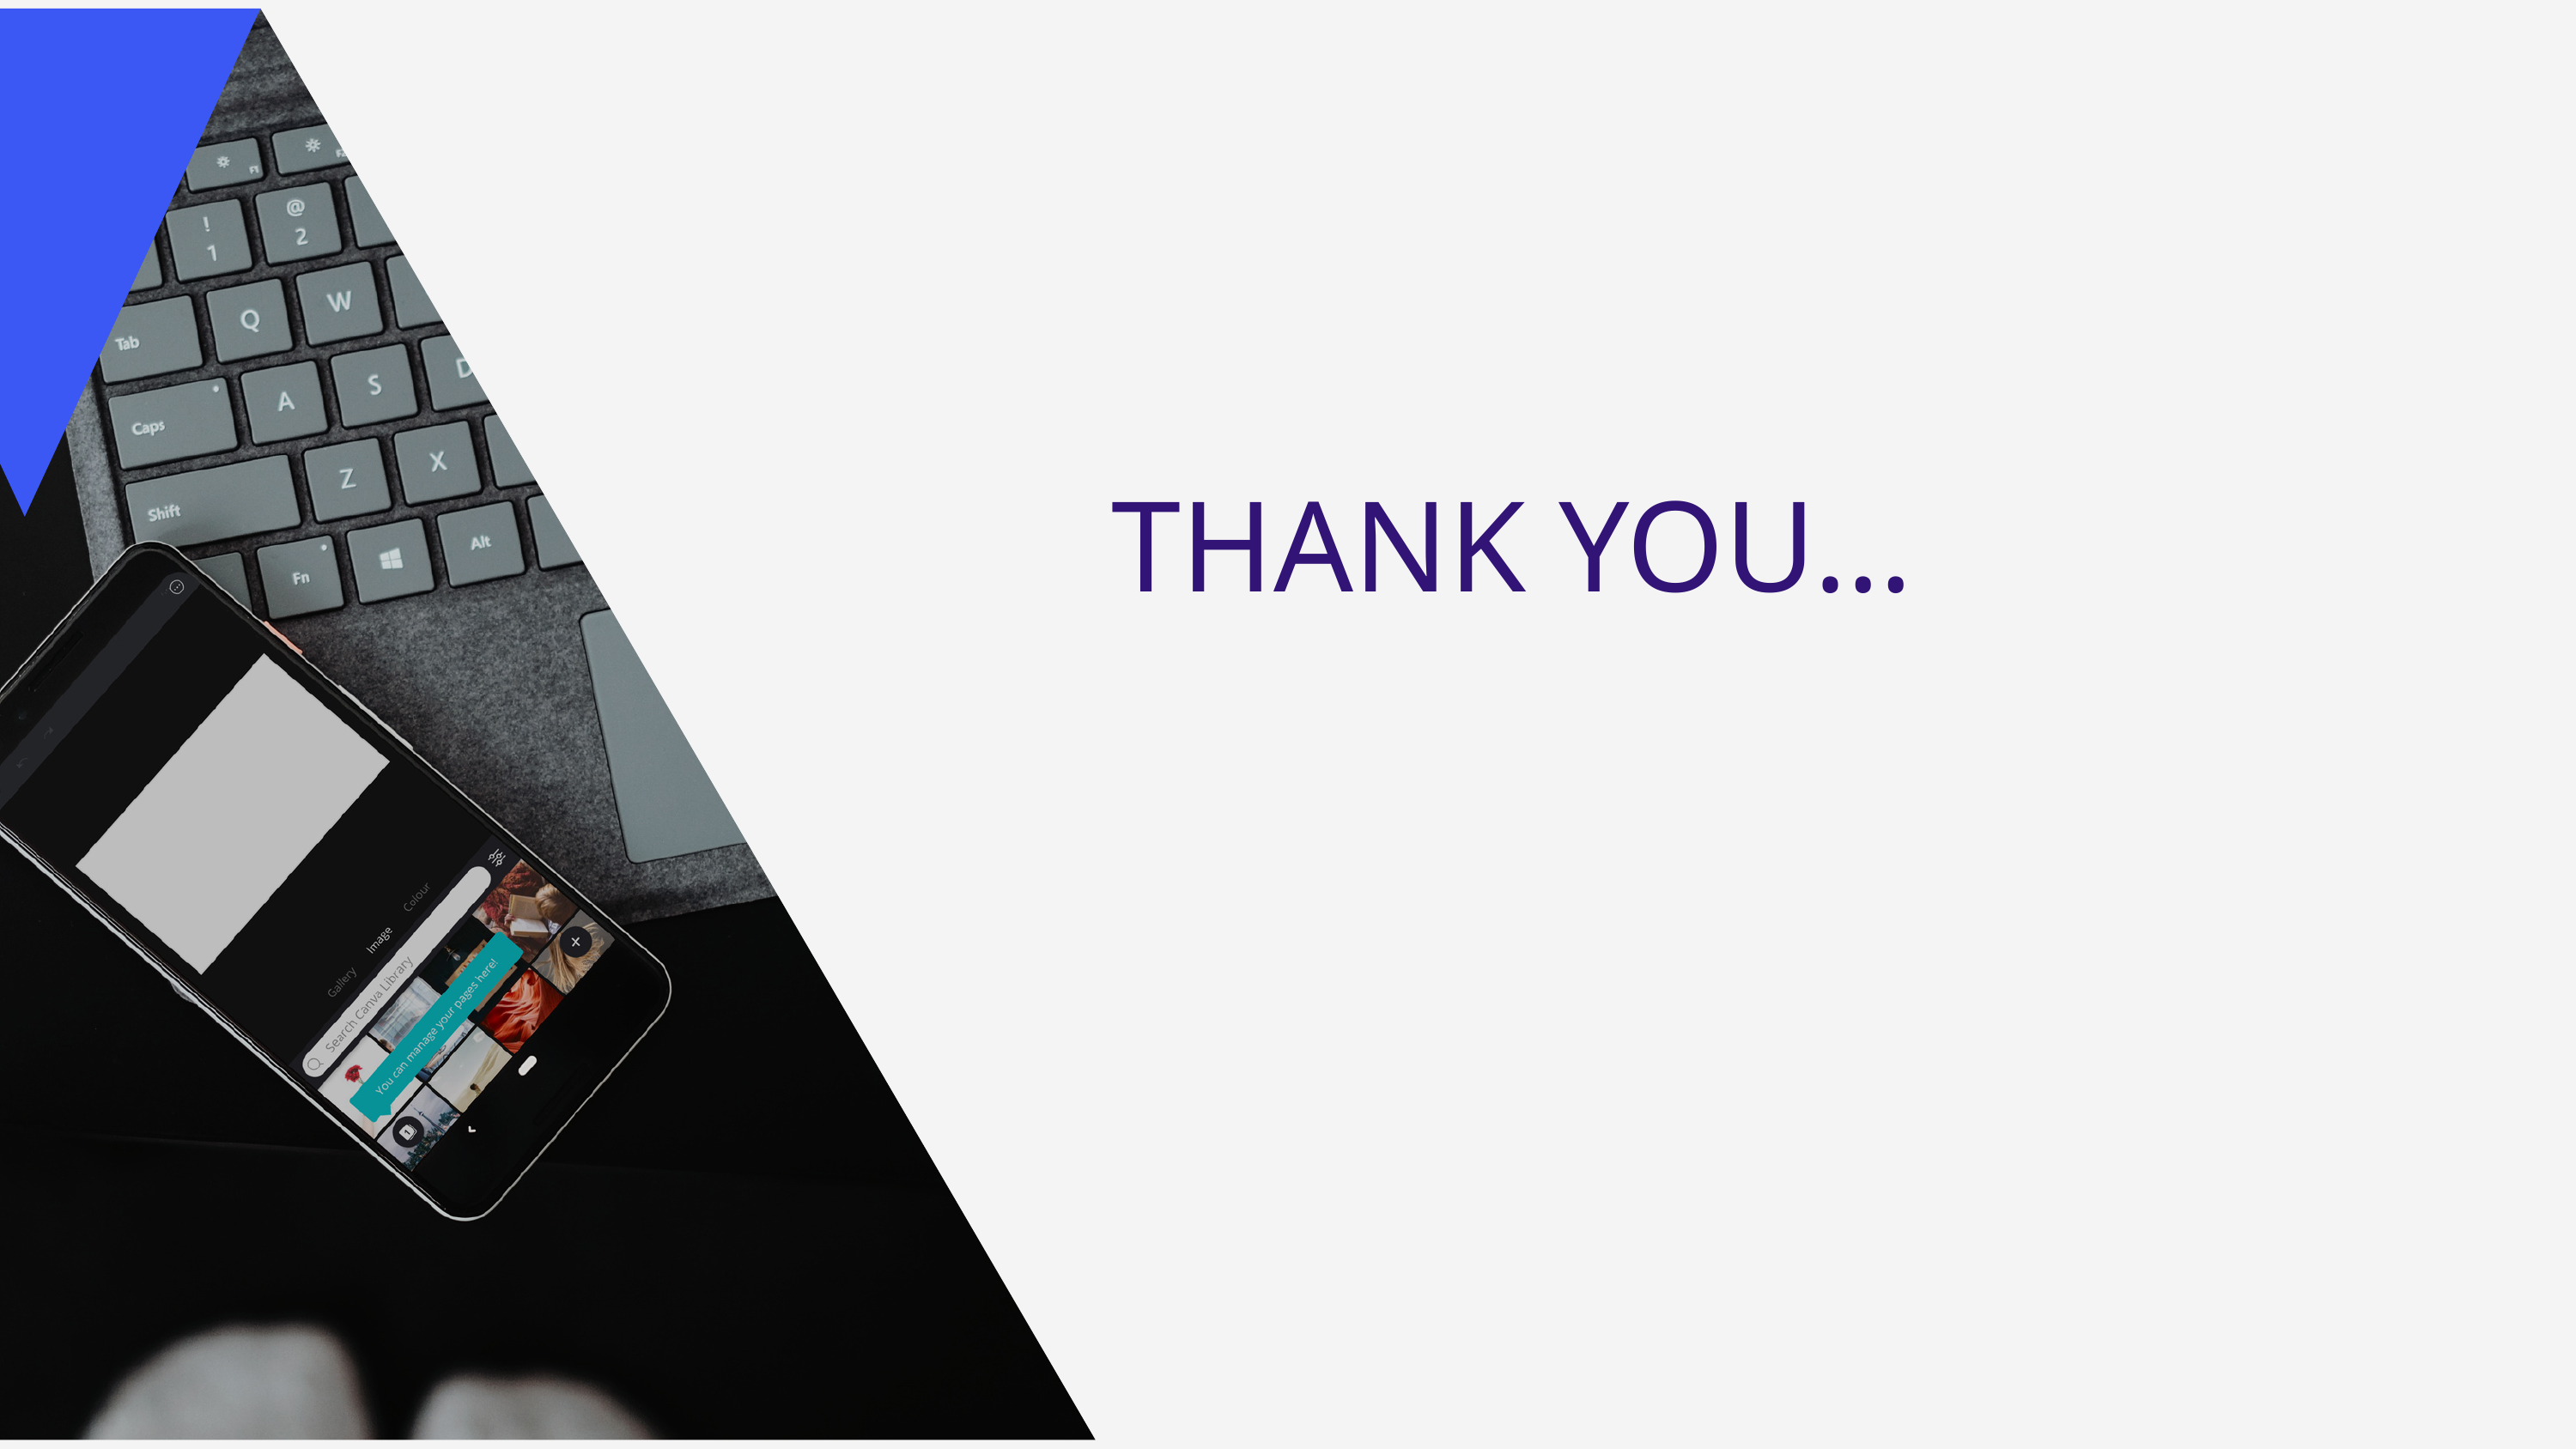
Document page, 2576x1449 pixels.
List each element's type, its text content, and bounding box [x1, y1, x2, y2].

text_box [0, 8, 261, 518]
text_box THANK YOU… [1115, 466, 2335, 617]
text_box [0, 0, 1112, 1449]
